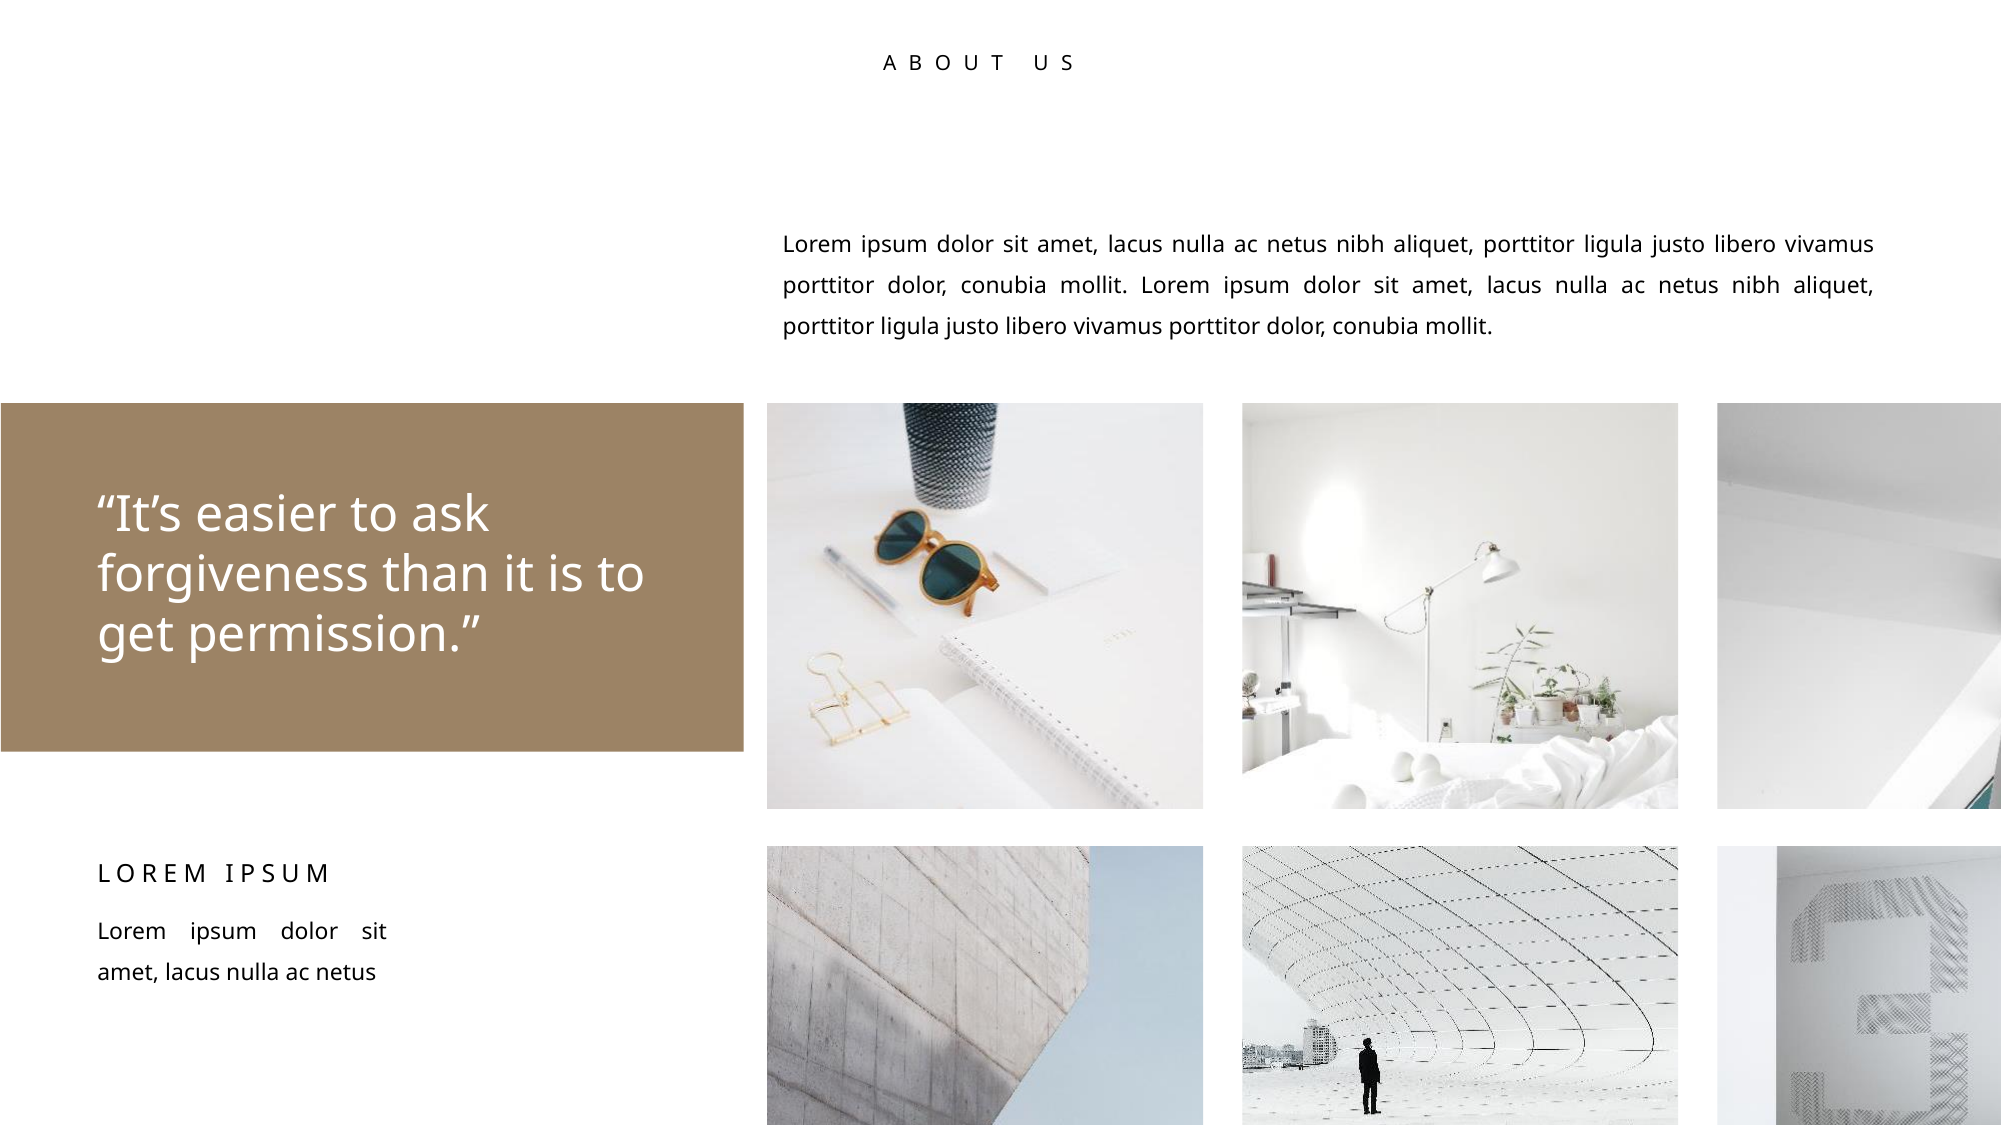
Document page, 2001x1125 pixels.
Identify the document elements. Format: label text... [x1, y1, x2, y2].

picture [767, 846, 1204, 1125]
text_box Lorem ipsum dolor sit amet, lacus nulla ac netus nibh aliquet, porttitor ligula justo libero vivamus porttitor dolor, conubia mollit. Lorem ipsum dolor sit amet, lacus nulla ac netus nibh aliquet, porttitor ligula justo libero vivamus porttitor dolor, conubia mollit. [767, 208, 1891, 347]
text_box LOREM IPSUM [82, 850, 532, 895]
text_box Lorem ipsum dolor sit amet, lacus nulla ac netus [82, 895, 403, 993]
picture [1242, 403, 1679, 809]
text_box ABOUT US [753, 42, 1203, 82]
picture [767, 403, 1204, 809]
picture [1717, 403, 2001, 809]
picture [1717, 846, 2001, 1125]
picture [1242, 846, 1679, 1125]
text_box [0, 402, 745, 753]
text_box “It’s easier to ask forgiveness than it is to get permission.” [82, 474, 729, 670]
